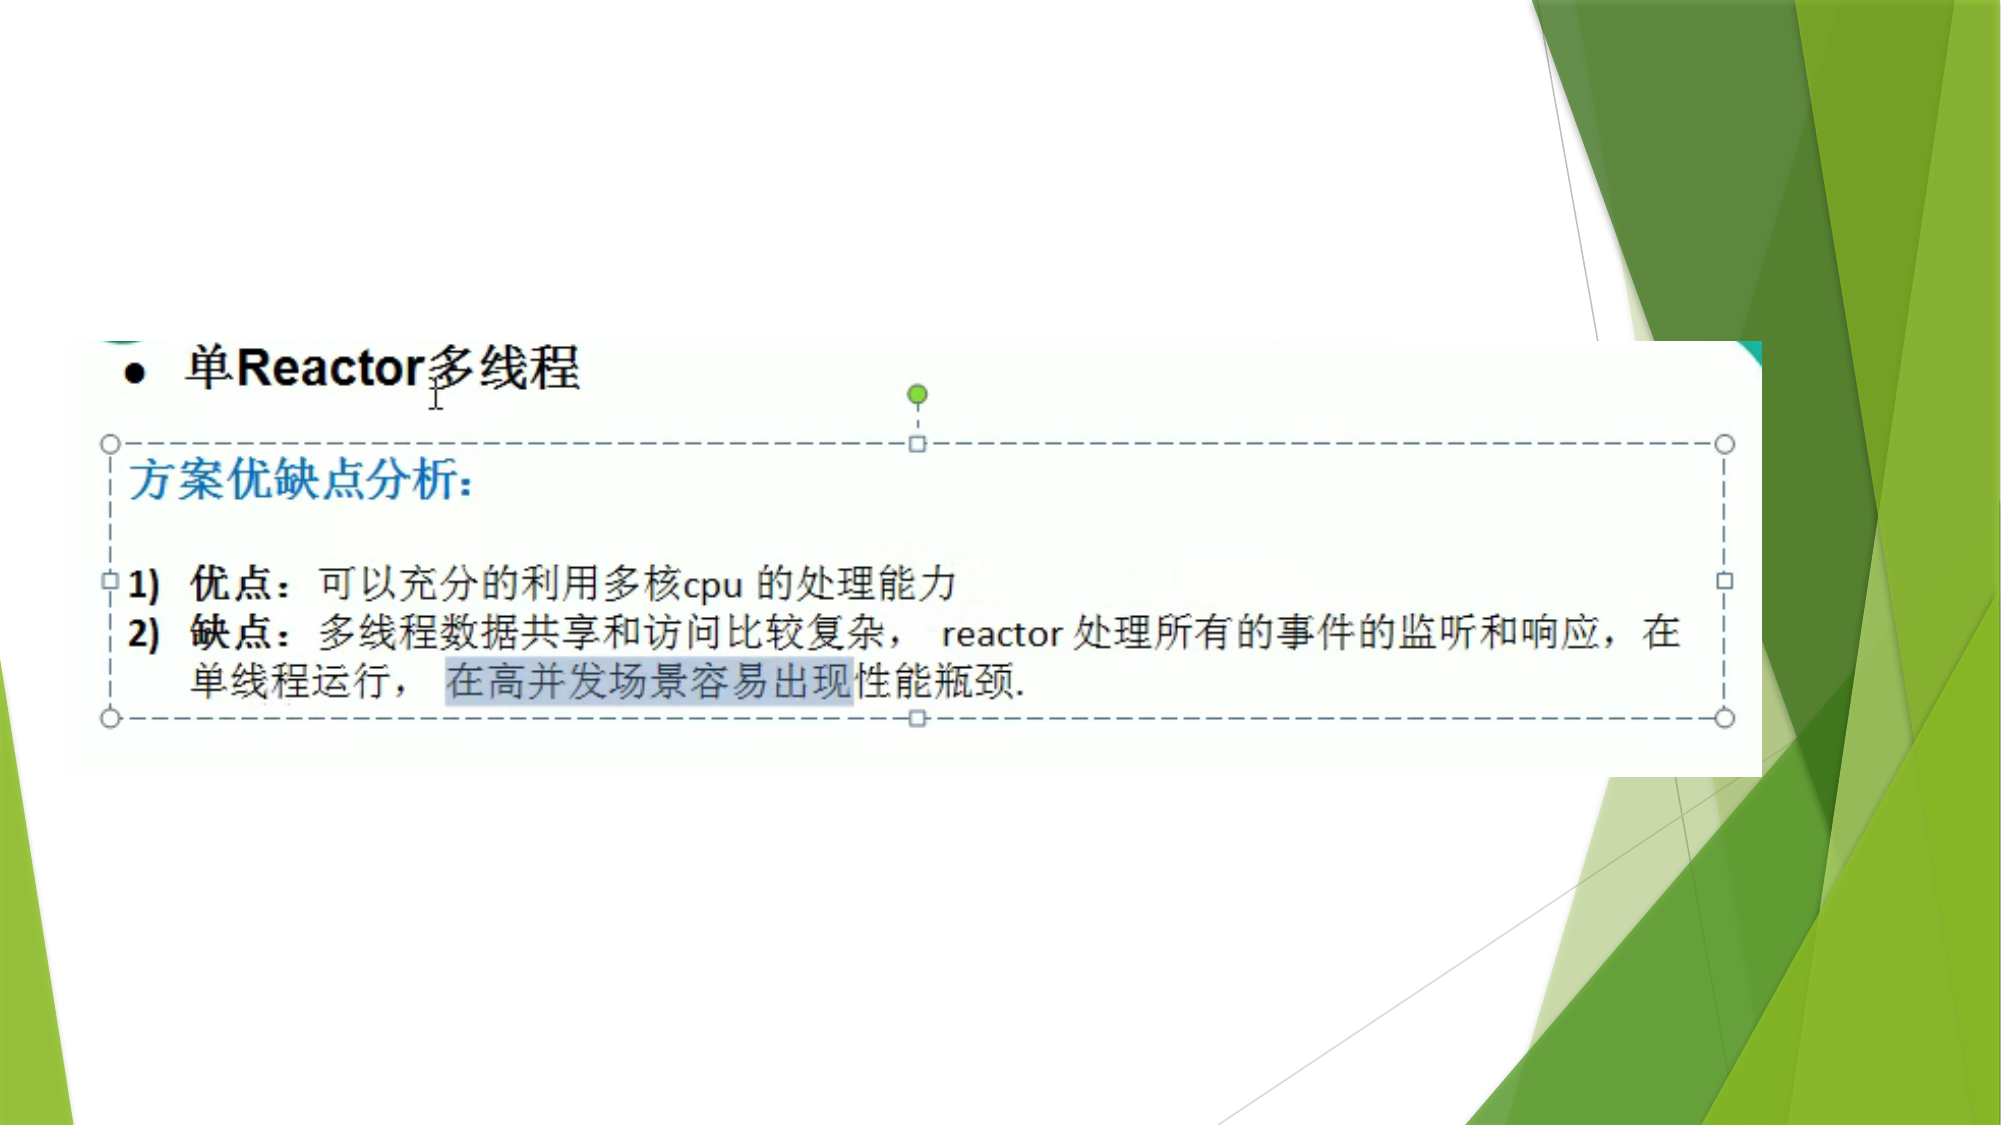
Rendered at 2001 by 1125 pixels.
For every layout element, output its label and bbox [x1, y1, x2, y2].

picture [66, 340, 1763, 778]
